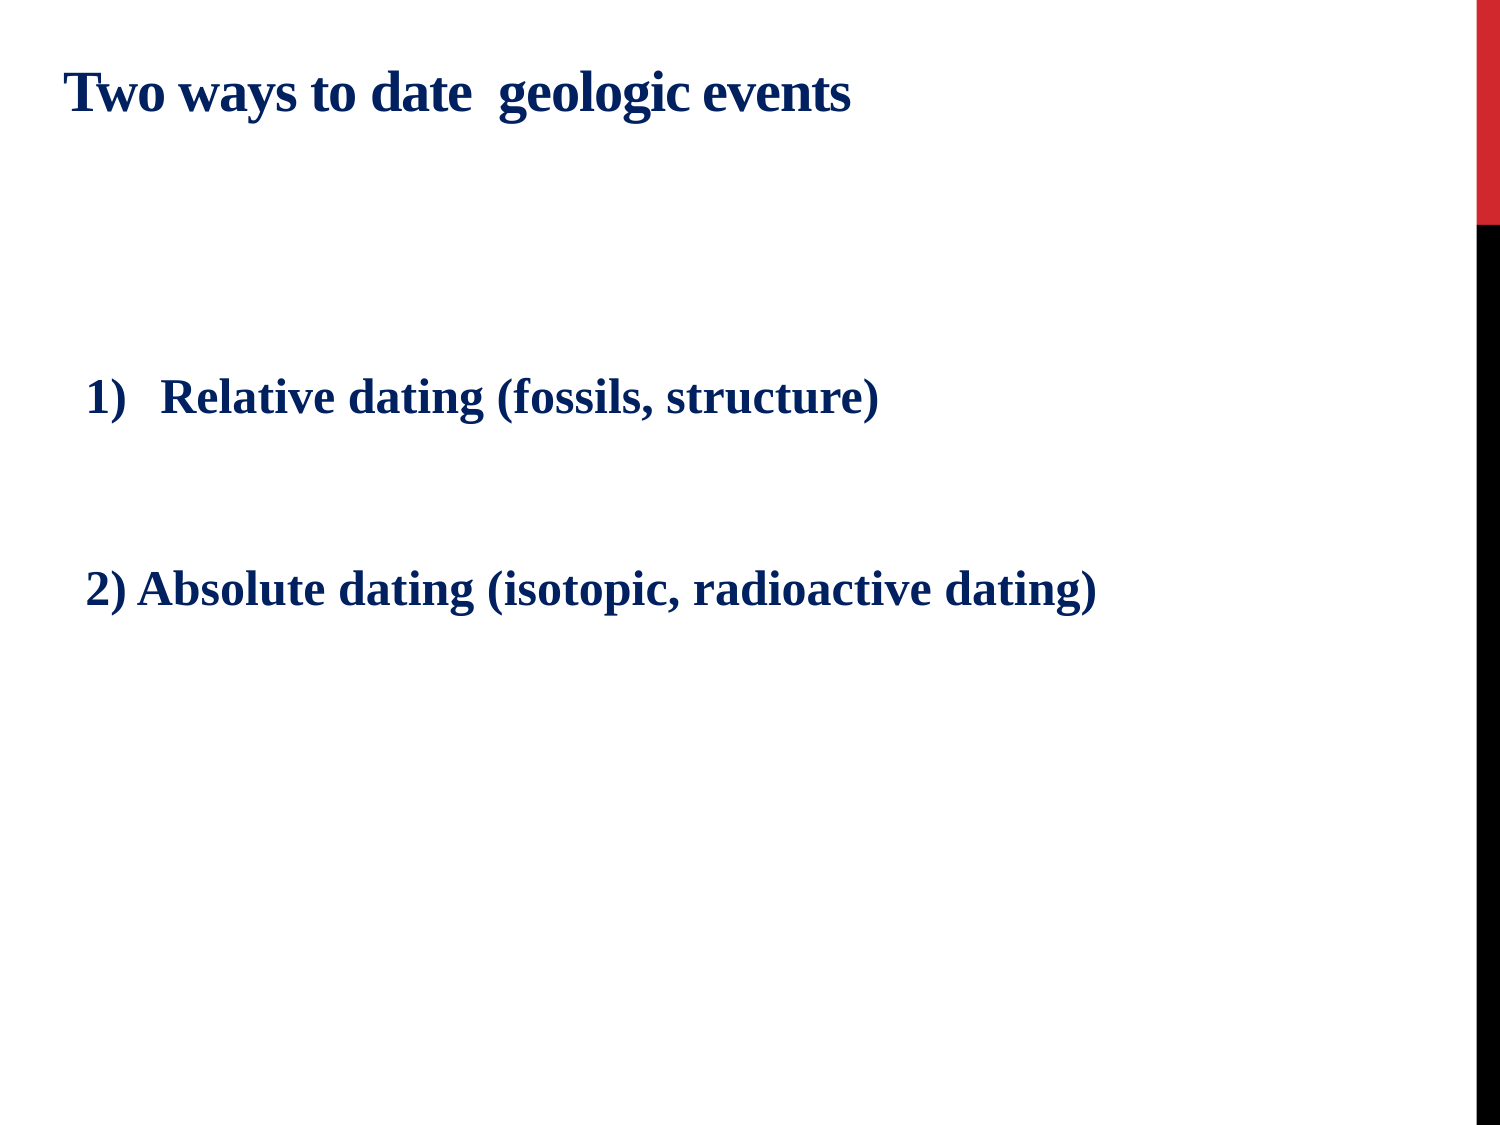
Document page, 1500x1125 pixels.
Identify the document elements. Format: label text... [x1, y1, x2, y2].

title Two ways to date geologic events [53, 54, 1027, 251]
list Relative dating (fossils, structure) 2) Absolute dating (isotopic, radioactive dating) [75, 362, 1437, 1009]
